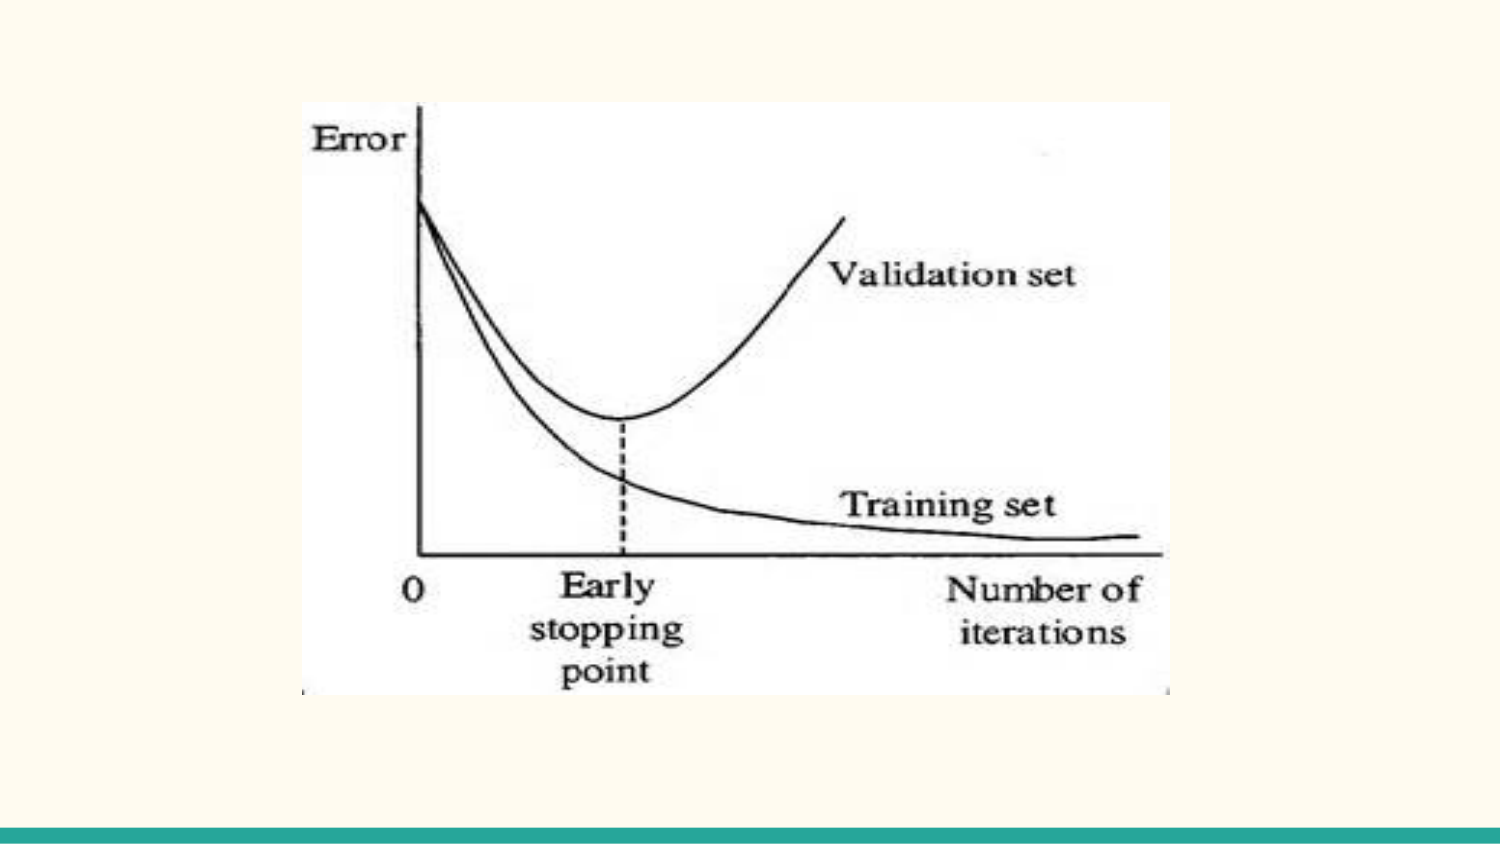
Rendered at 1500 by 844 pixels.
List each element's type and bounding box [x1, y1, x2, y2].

picture [301, 101, 1170, 696]
